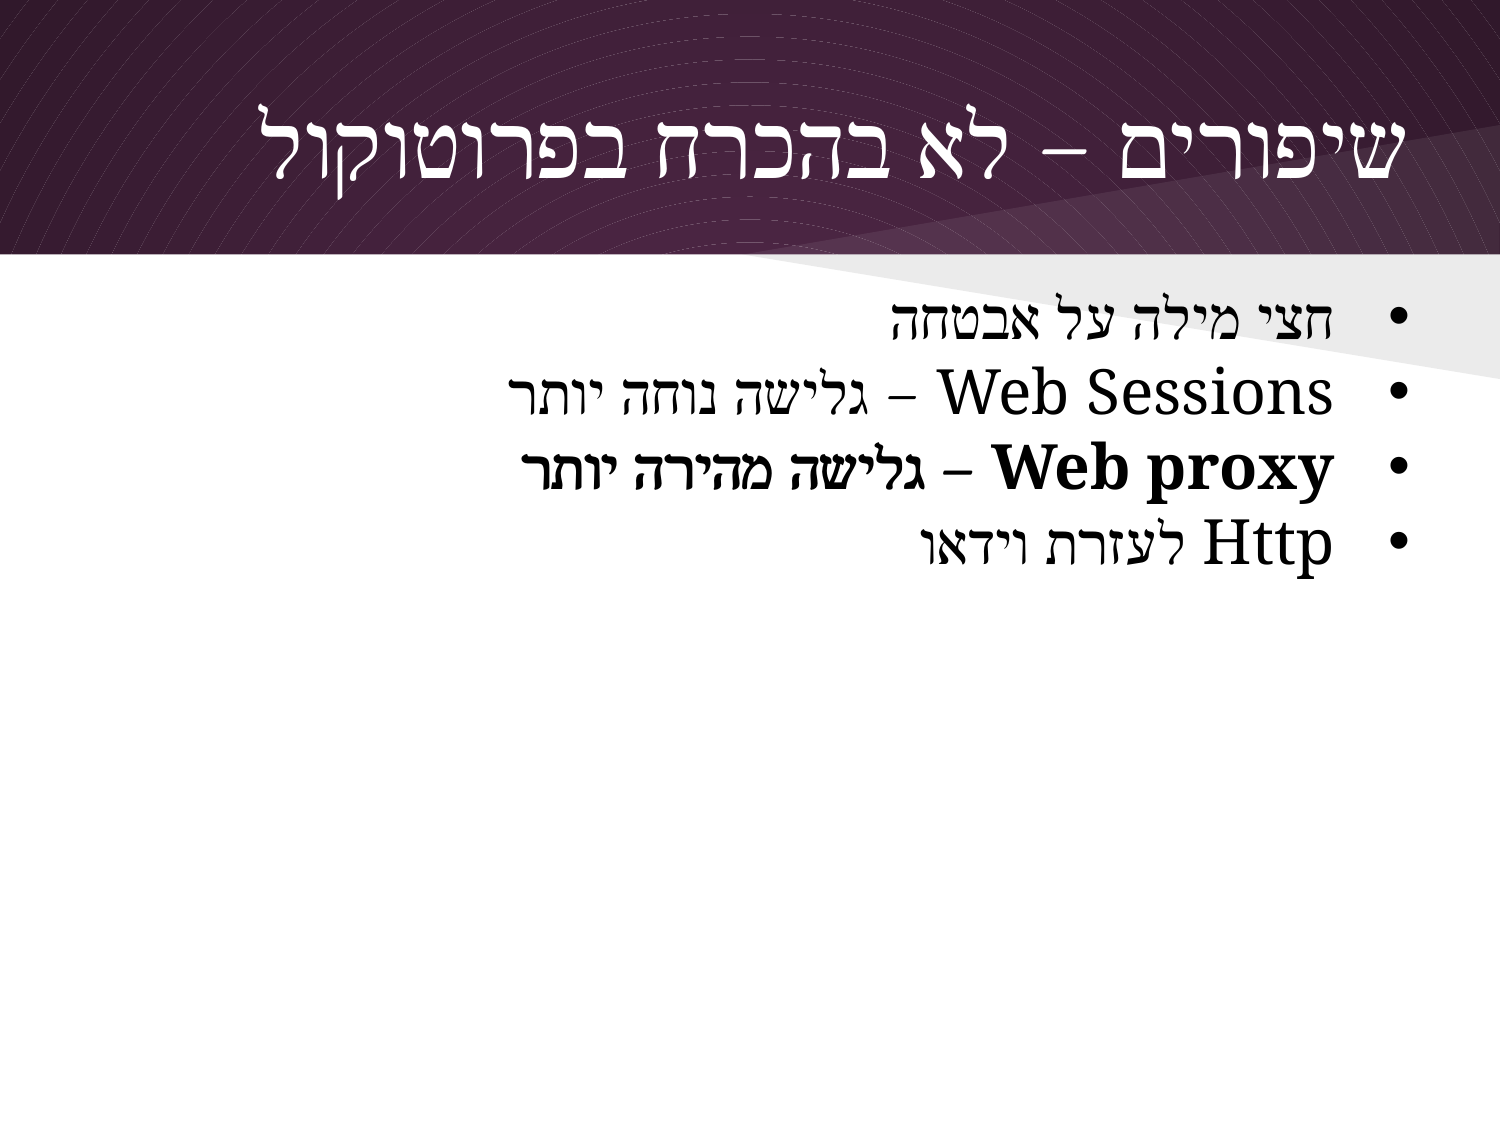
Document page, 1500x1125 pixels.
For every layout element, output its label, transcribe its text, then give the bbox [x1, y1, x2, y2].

title שיפורים – לא בהכרח בפרוטוקול [75, 45, 1425, 233]
list חצי מילה על אבטחה Web Sessions – גלישה נוחה יותר Web proxy – גלישה מהירה יותר Http לעזרת וידאו [75, 262, 1425, 1078]
